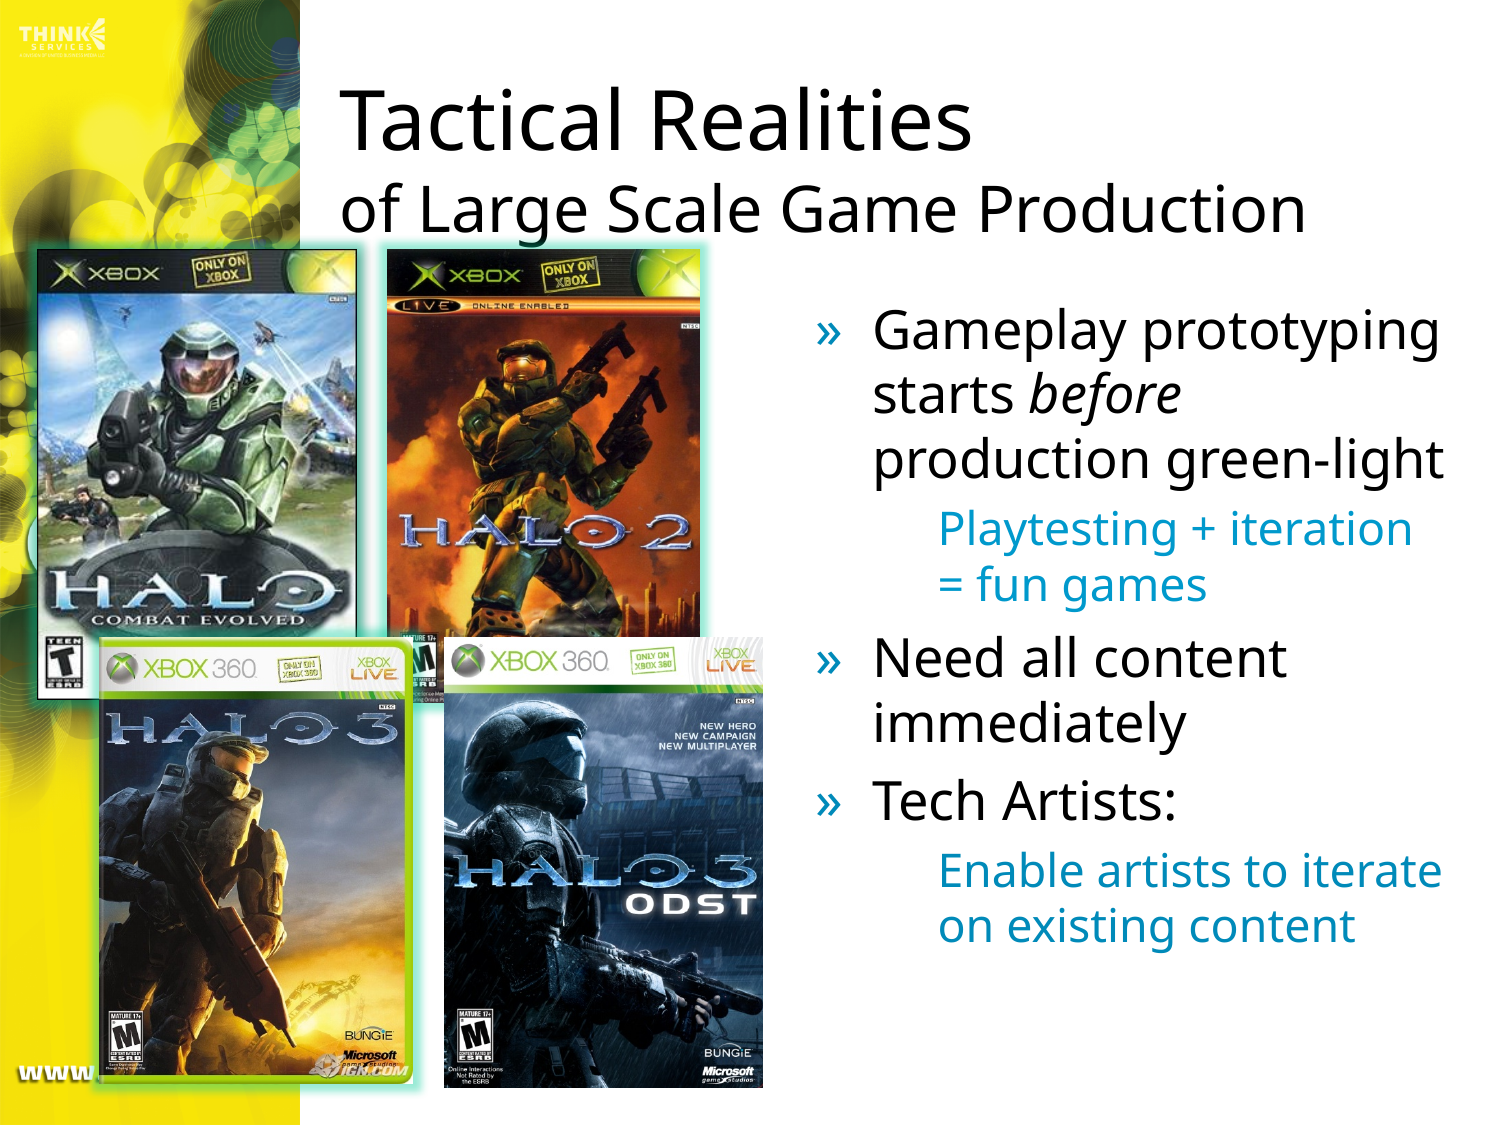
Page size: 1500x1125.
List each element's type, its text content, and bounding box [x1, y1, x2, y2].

list Gameplay prototyping starts before production green-light Playtesting + iteration = fun games Need all content immediately Tech Artists: Enable artists to iterate on existing content [799, 287, 1463, 1051]
title Tactical Realities of Large Scale Game Production [324, 37, 1451, 276]
picture [0, 0, 1500, 1125]
